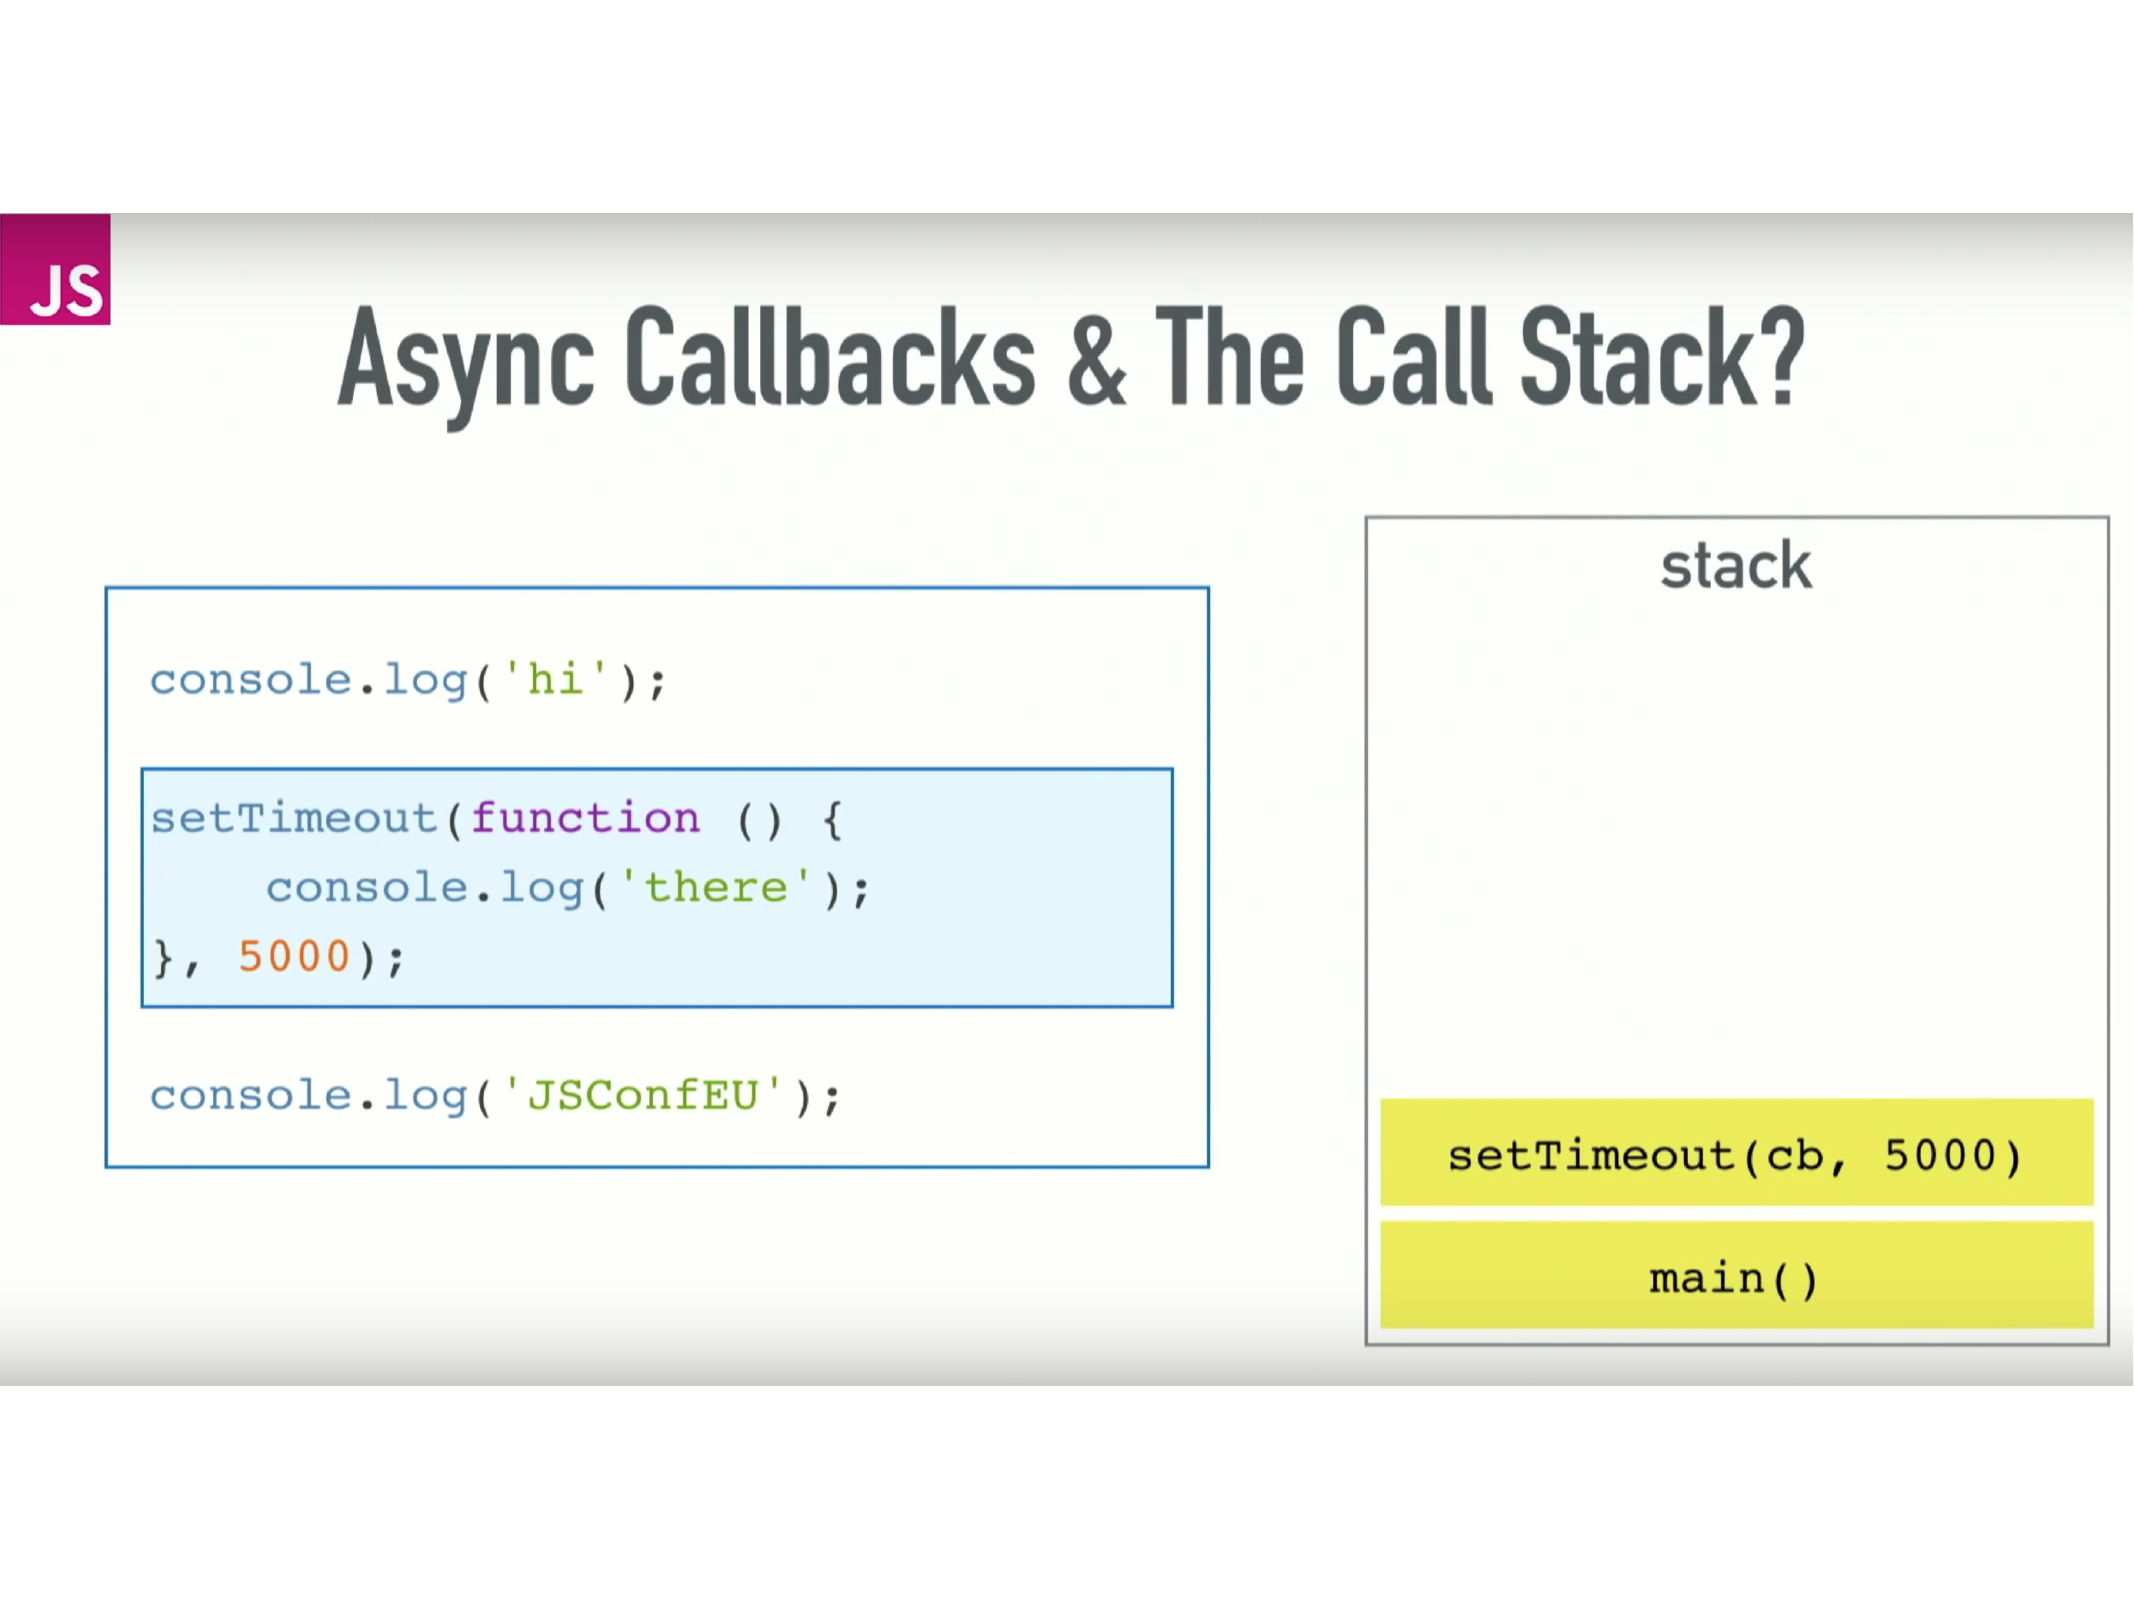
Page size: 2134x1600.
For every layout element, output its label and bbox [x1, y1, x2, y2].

picture [0, 213, 2134, 1387]
